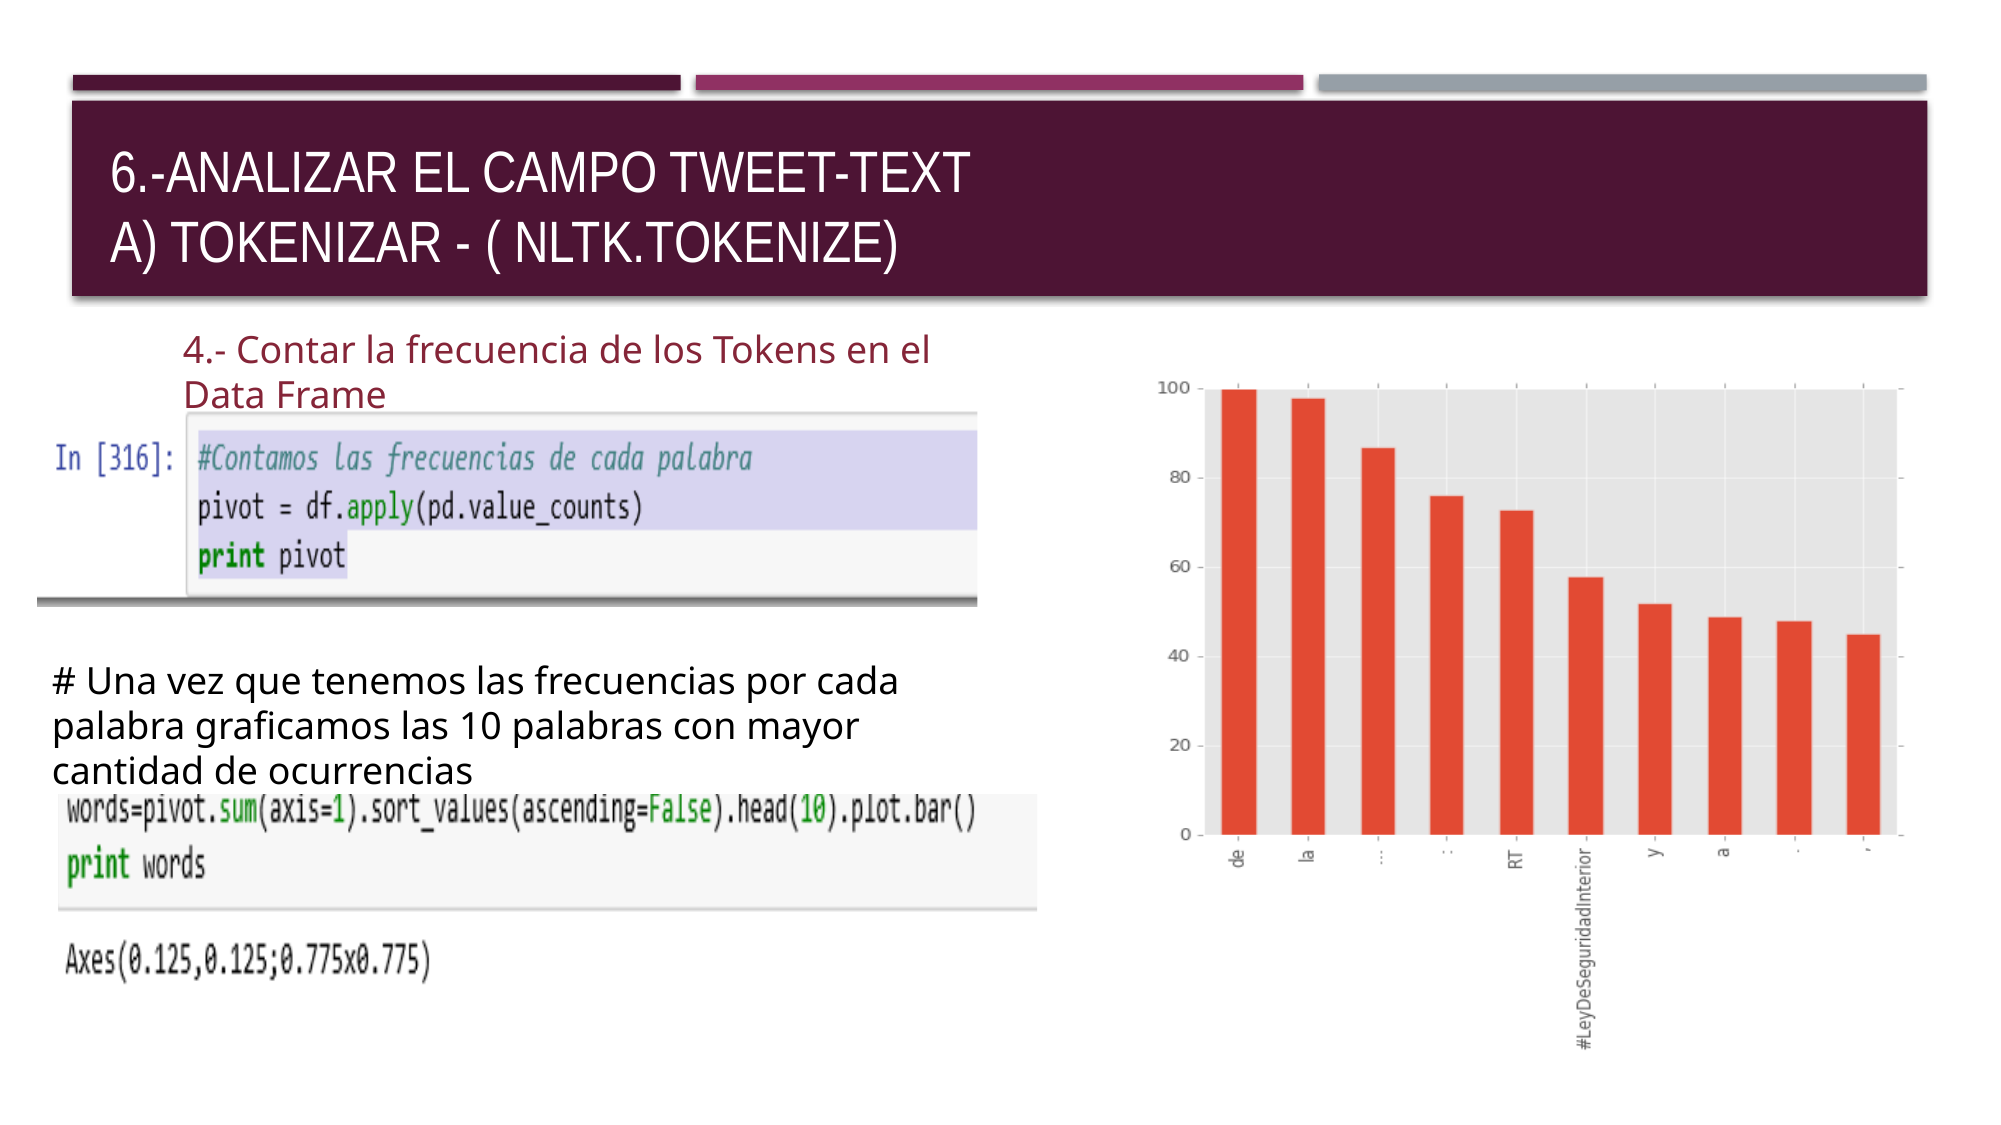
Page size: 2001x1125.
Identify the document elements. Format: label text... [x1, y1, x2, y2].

picture [57, 793, 1038, 1030]
picture [36, 406, 978, 607]
picture [1107, 370, 1906, 1056]
text_box 4.- Contar la frecuencia de los Tokens en el Data Frame [168, 318, 1038, 424]
title 6.-Analizar el campo Tweet-text A) tokenizar - ( nltk.tokenize) [95, 115, 1905, 282]
text_box # Una vez que tenemos las frecuencias por cada palabra graficamos las 10 palabras con mayor cantidad de ocurrencias [37, 649, 1038, 800]
